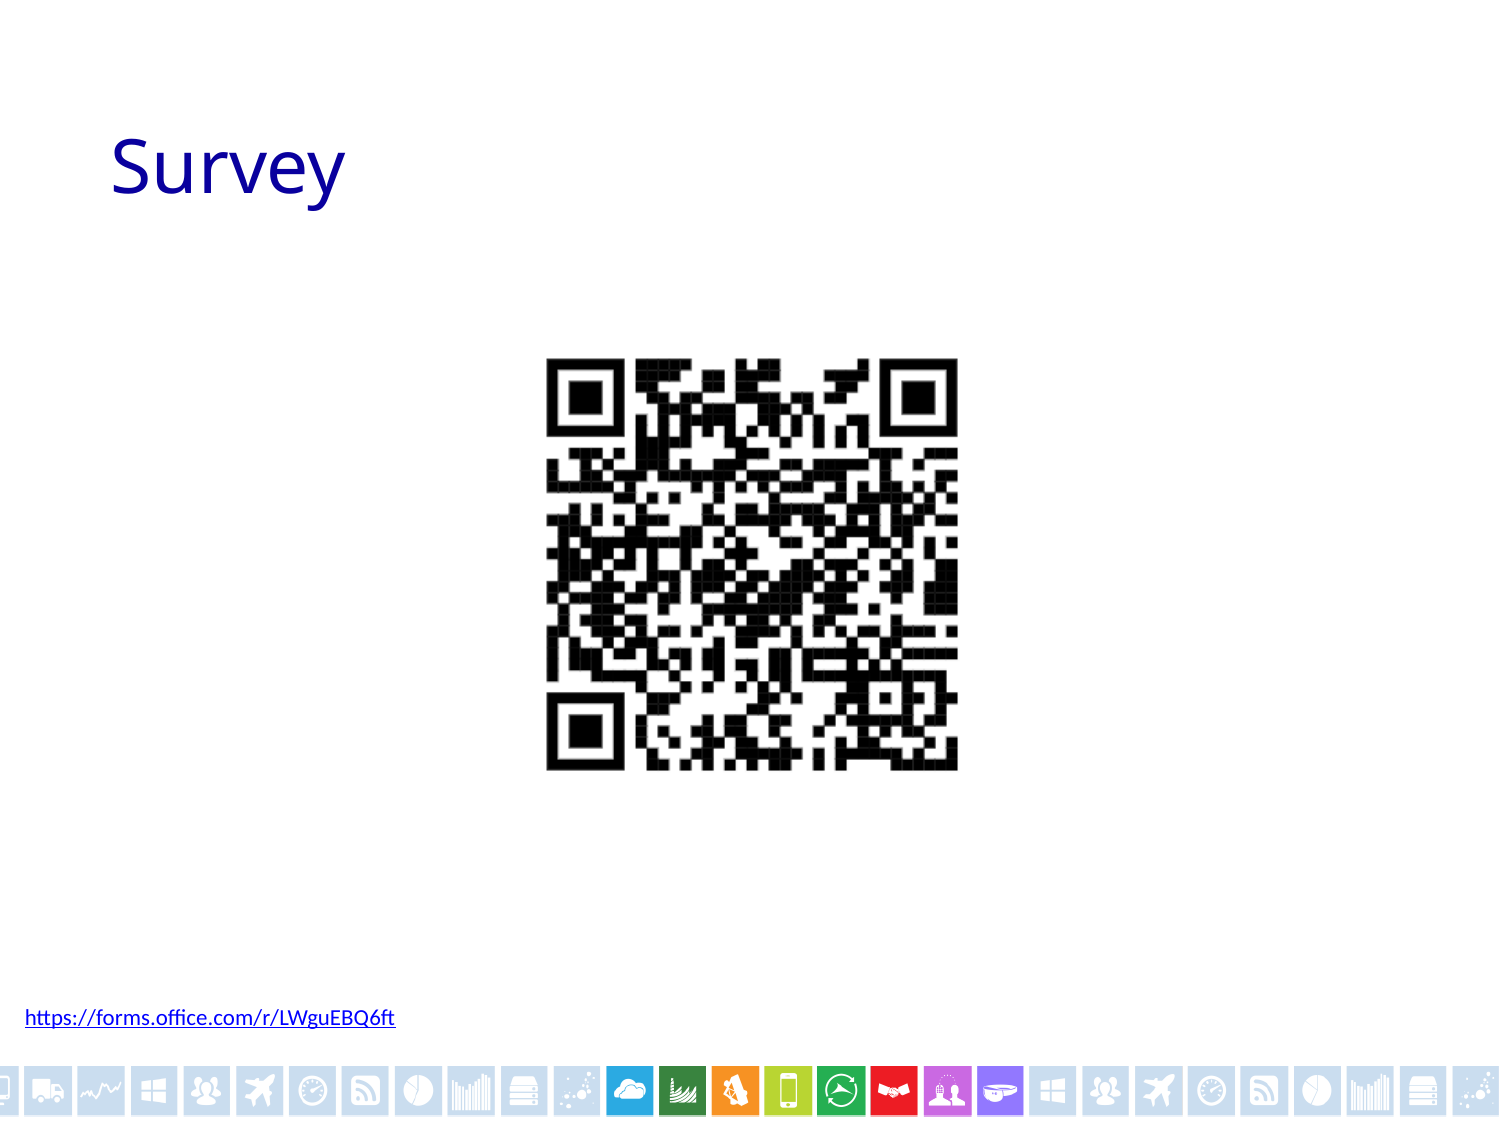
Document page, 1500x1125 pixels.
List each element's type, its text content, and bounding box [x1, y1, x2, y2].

text_box https://forms.office.com/r/LWguEBQ6ft [17, 994, 1500, 1038]
title Survey [102, 121, 1398, 230]
picture [0, 1066, 1500, 1117]
picture [538, 351, 962, 774]
